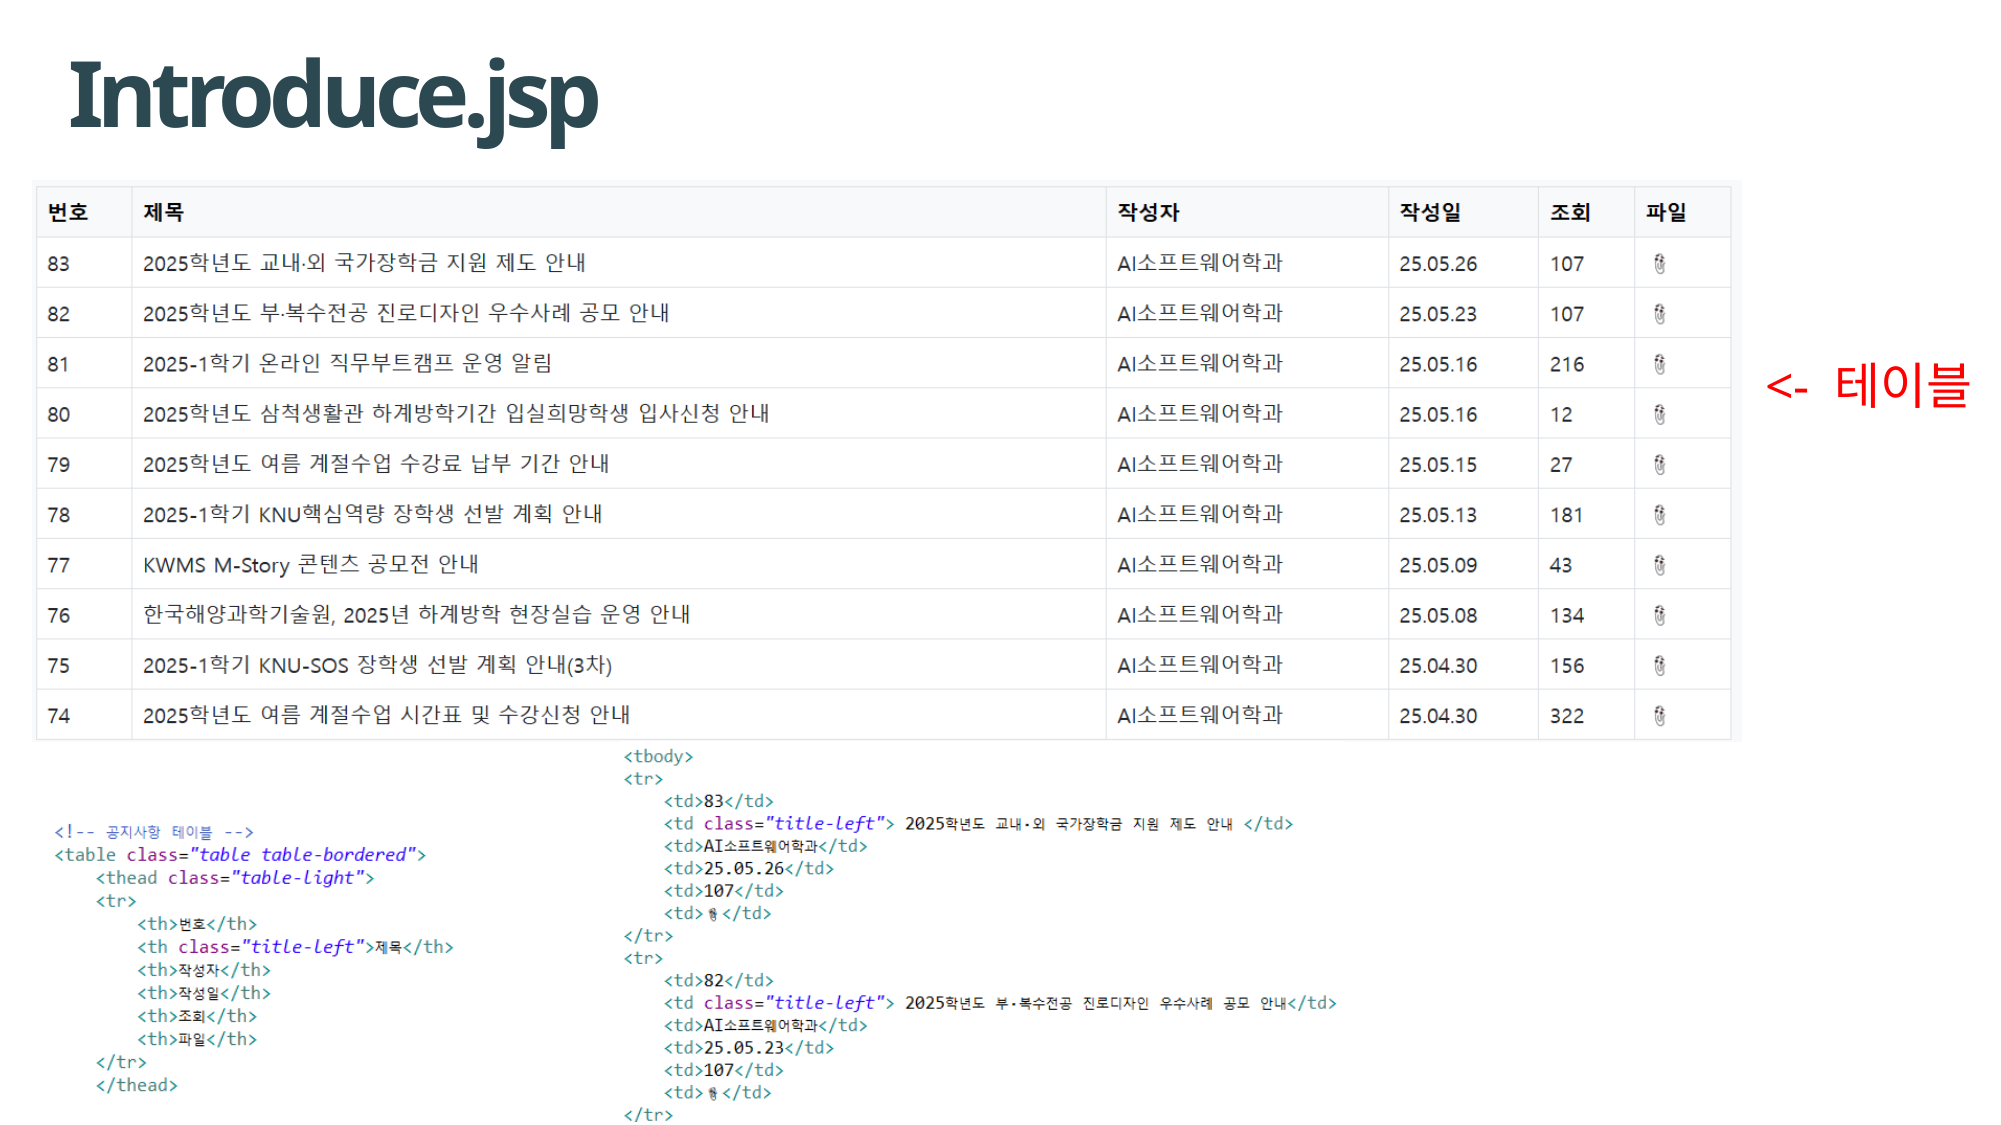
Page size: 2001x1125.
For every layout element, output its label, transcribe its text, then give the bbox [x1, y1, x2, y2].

text_box <- 테이블 [1742, 346, 2000, 422]
text_box Introduce.jsp [53, 28, 853, 153]
picture [32, 180, 1742, 1122]
